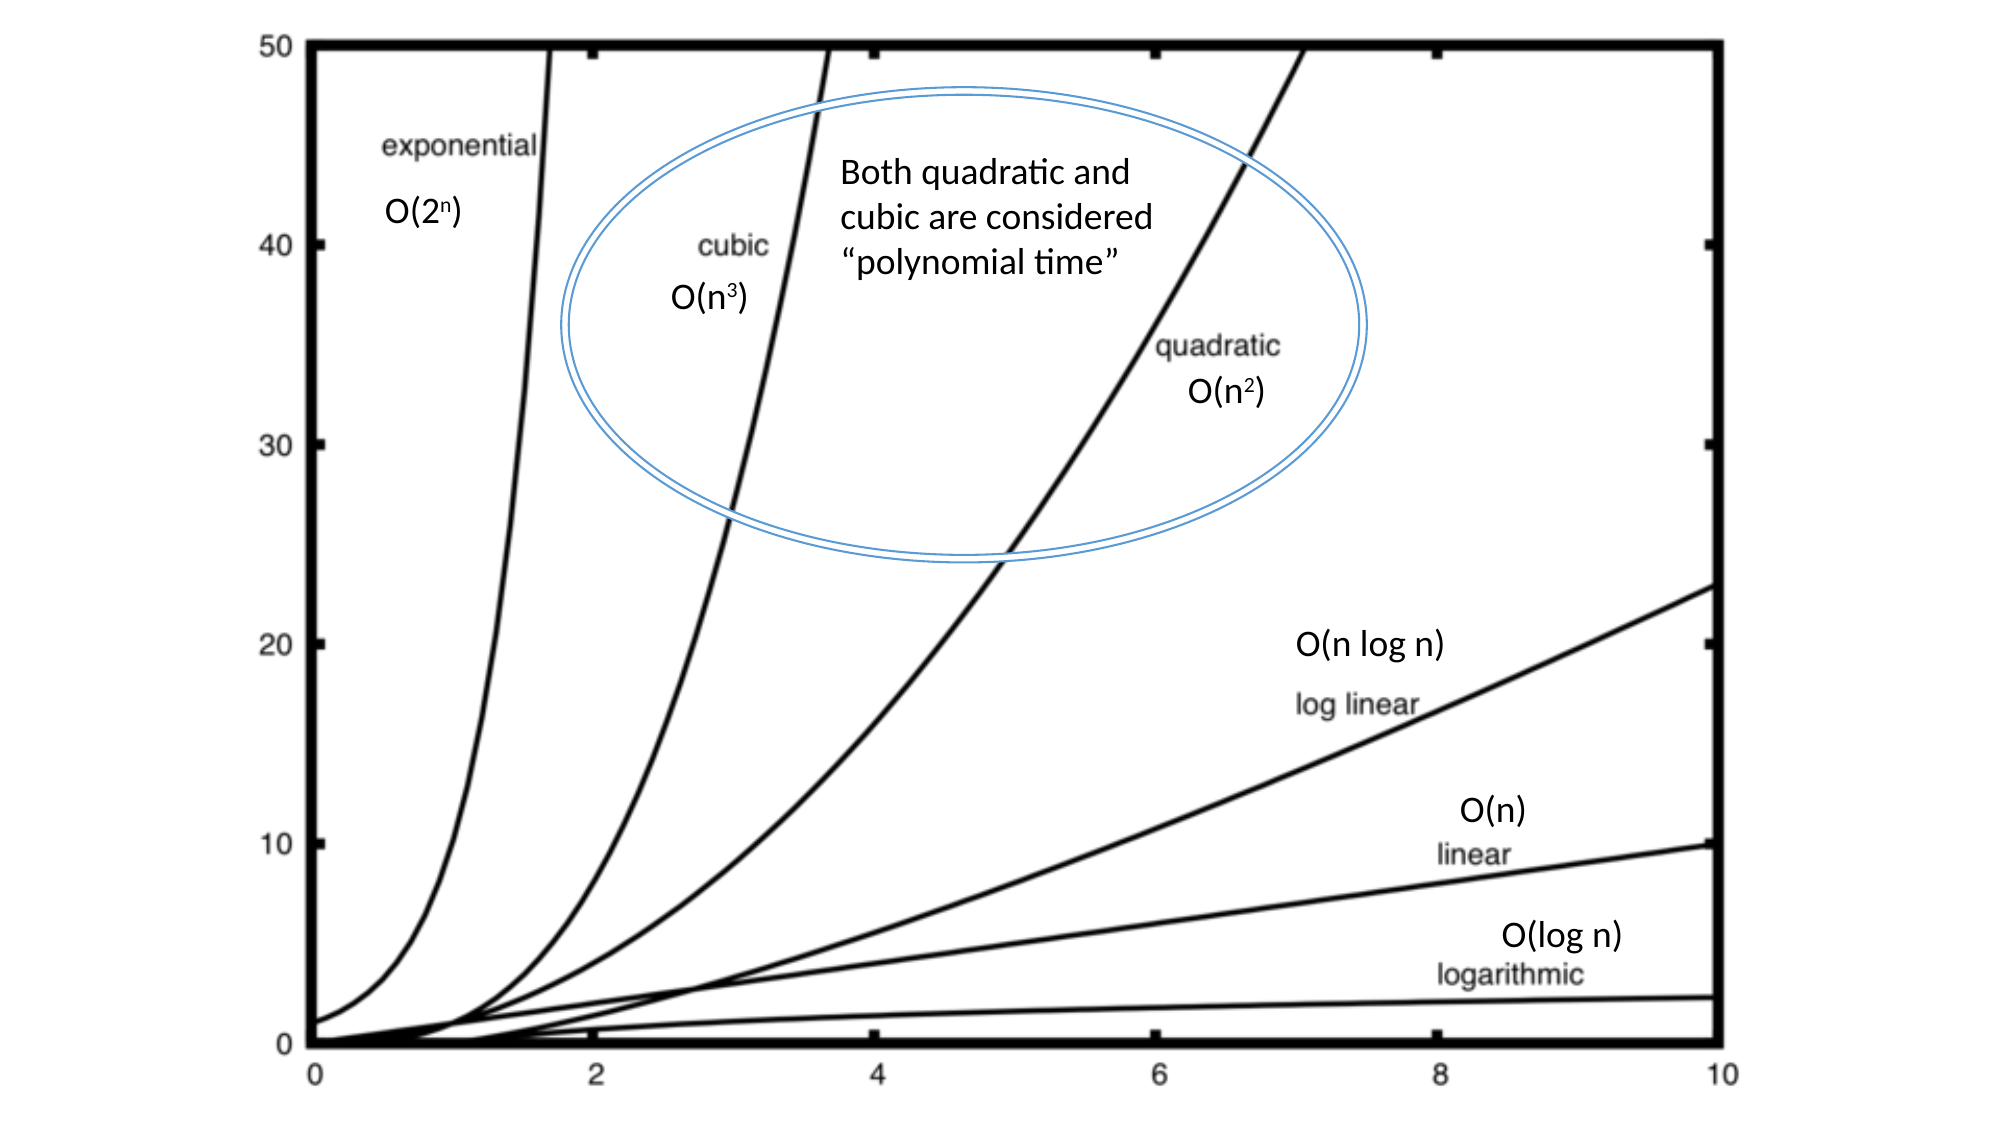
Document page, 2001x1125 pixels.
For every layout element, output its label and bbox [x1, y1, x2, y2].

picture [238, 16, 1762, 1109]
